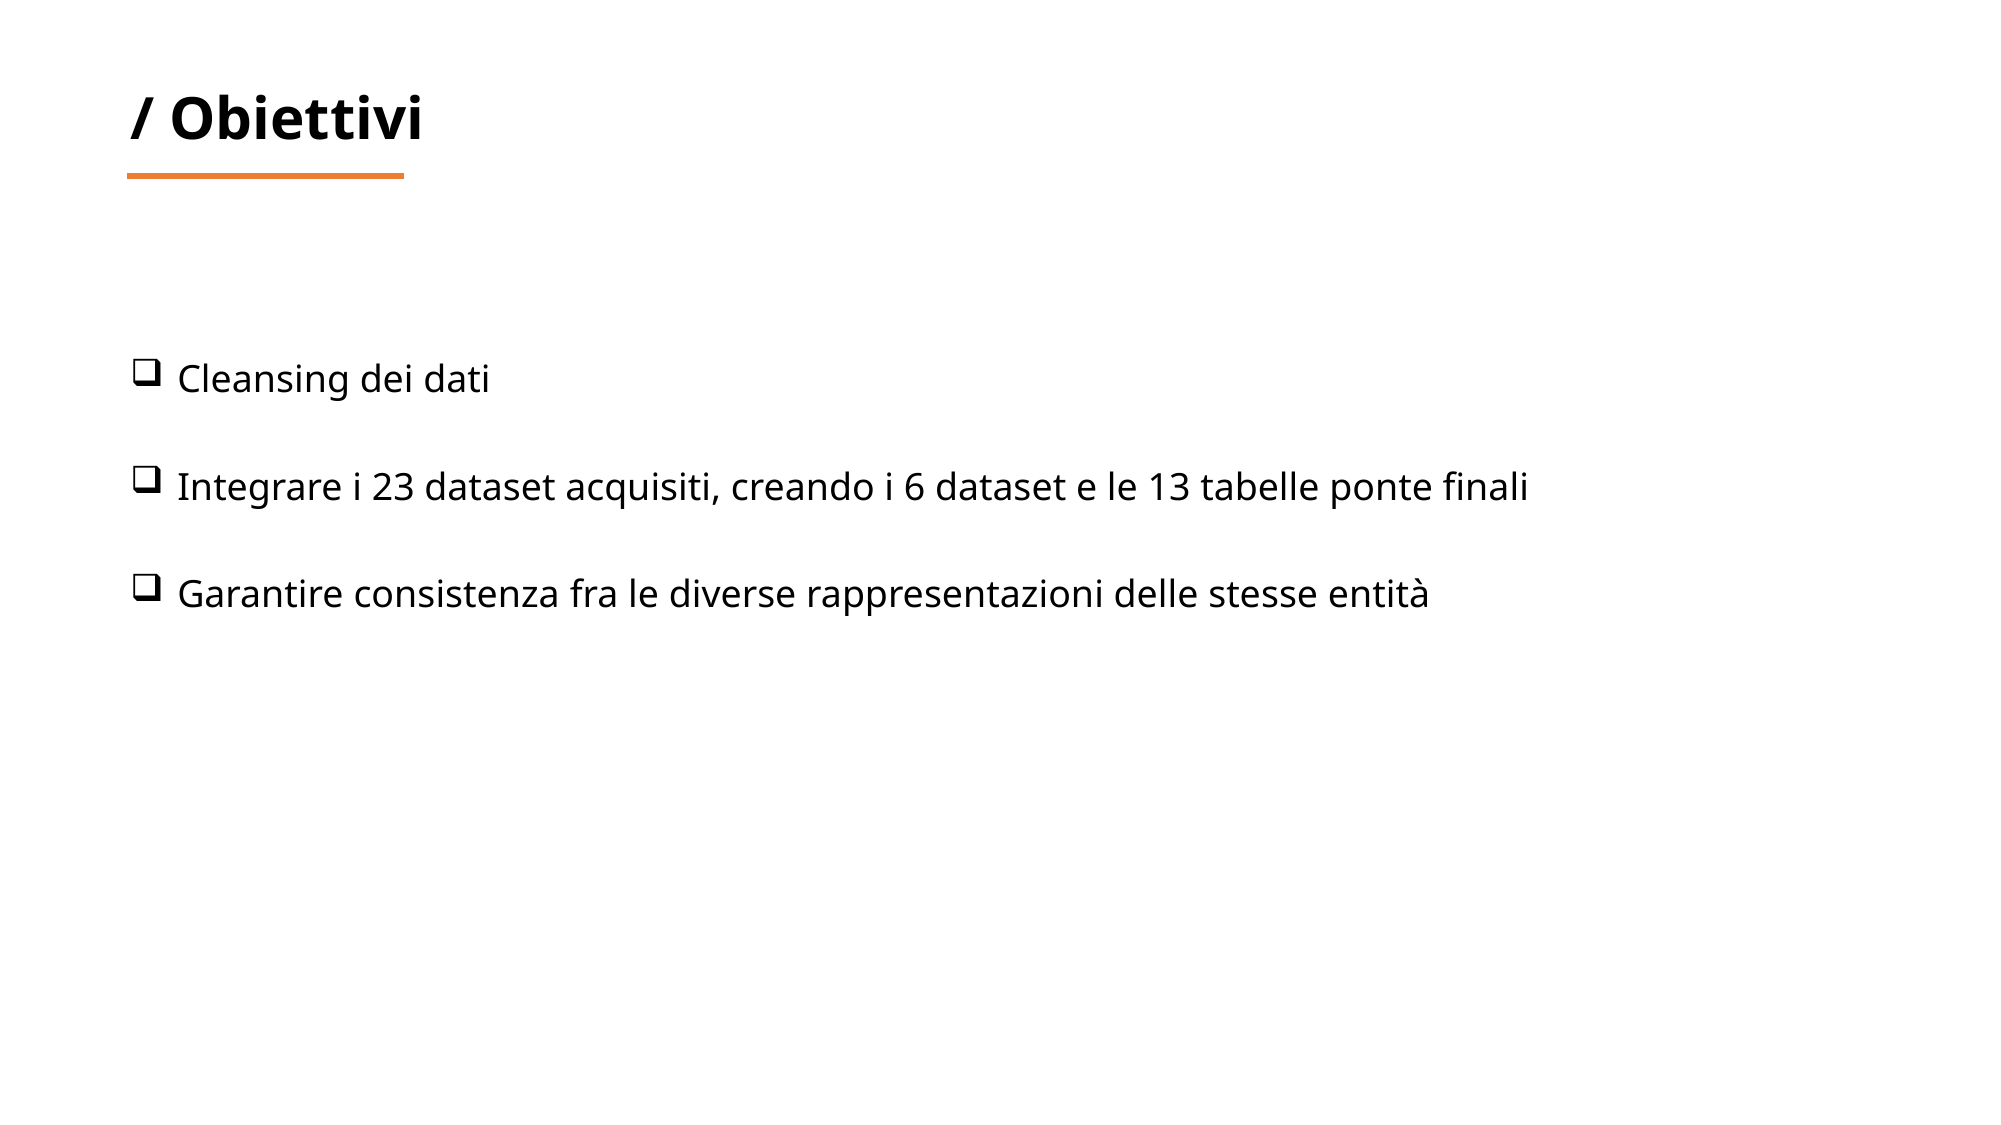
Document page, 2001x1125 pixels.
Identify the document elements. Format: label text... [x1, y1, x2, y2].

text_box / Obiettivi [115, 73, 1432, 159]
text_box Cleansing dei dati Integrare i 23 dataset acquisiti, creando i 6 dataset e le 13 tabelle ponte finali Garantire consistenza fra le diverse rappresentazioni delle stesse entità [115, 347, 1863, 818]
